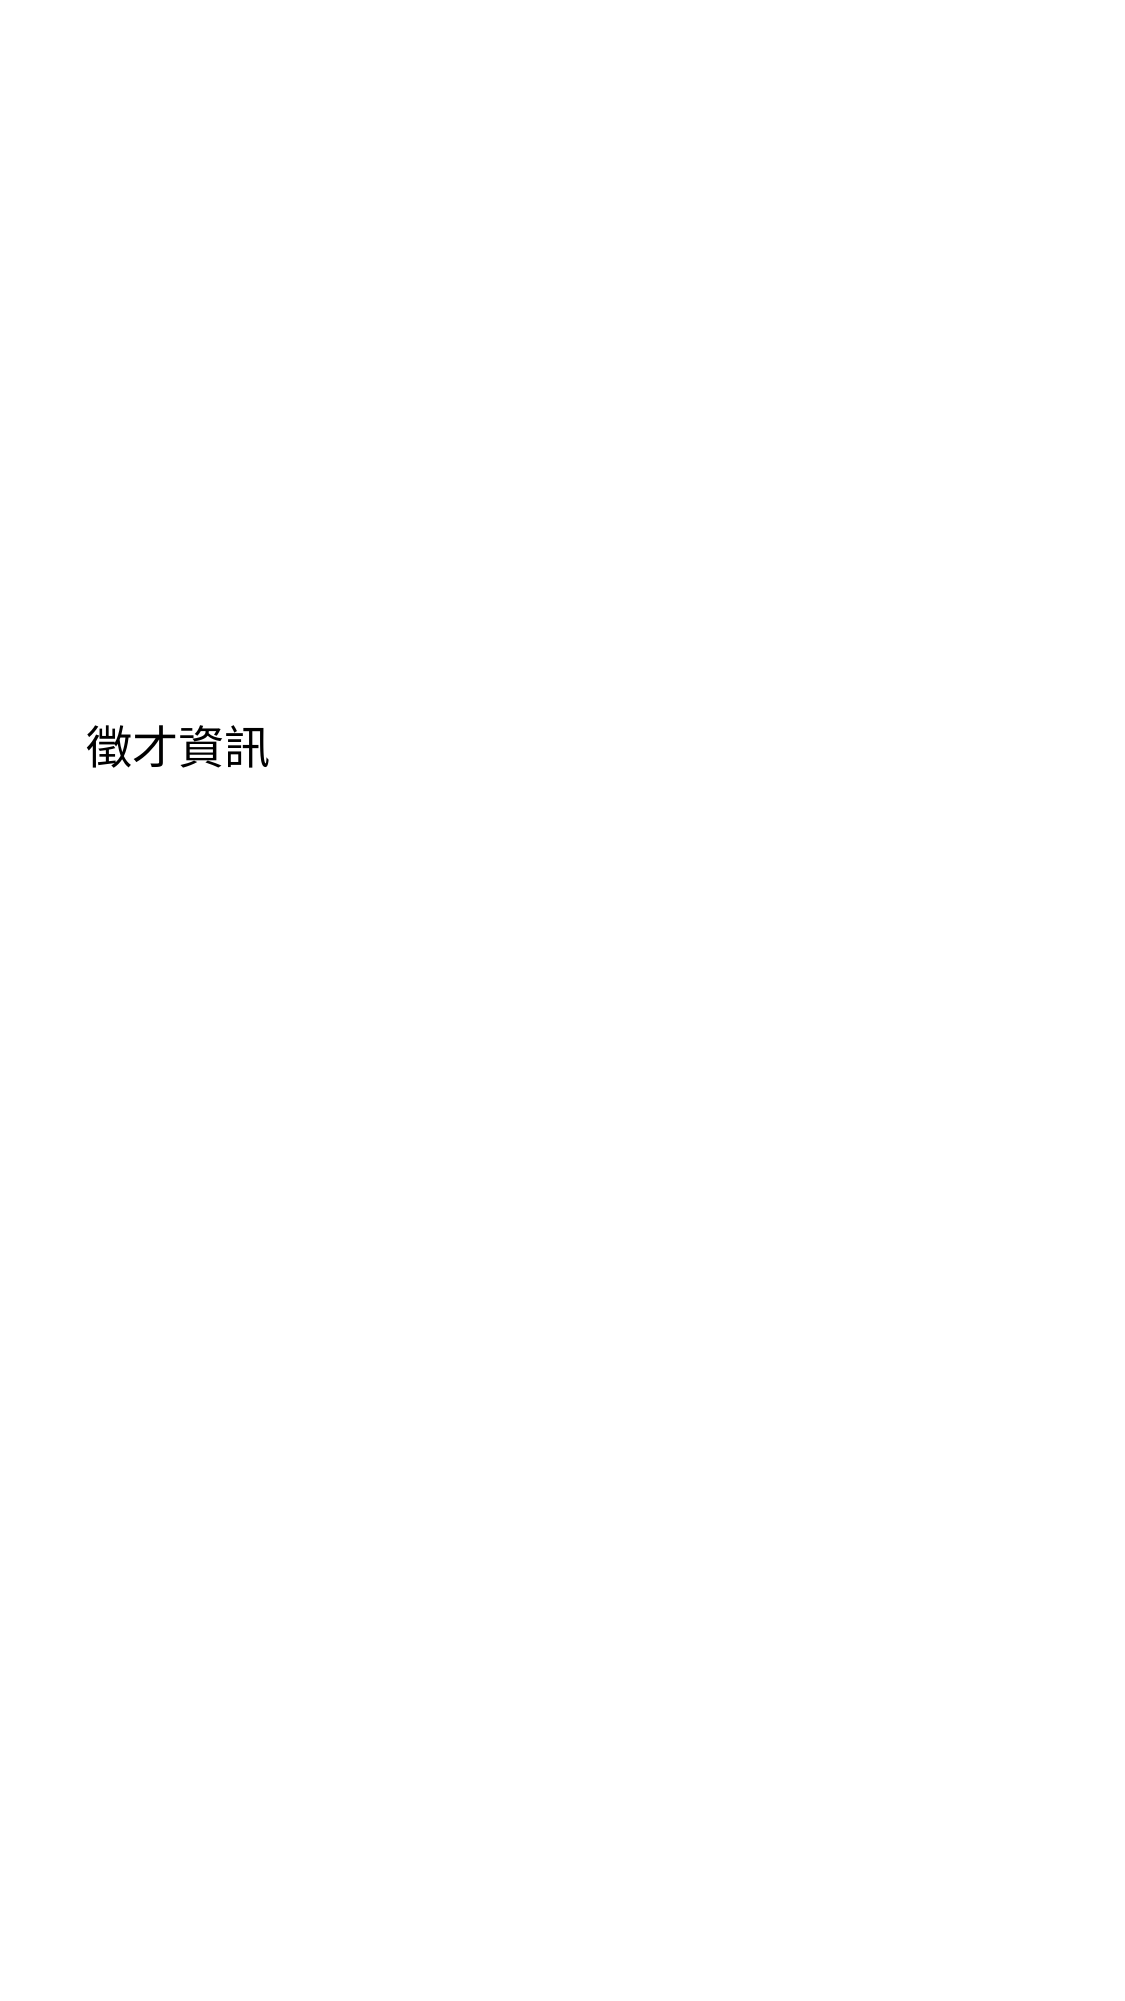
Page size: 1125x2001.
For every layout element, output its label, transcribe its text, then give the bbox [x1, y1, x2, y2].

title 徵才資訊 [71, 717, 1048, 782]
